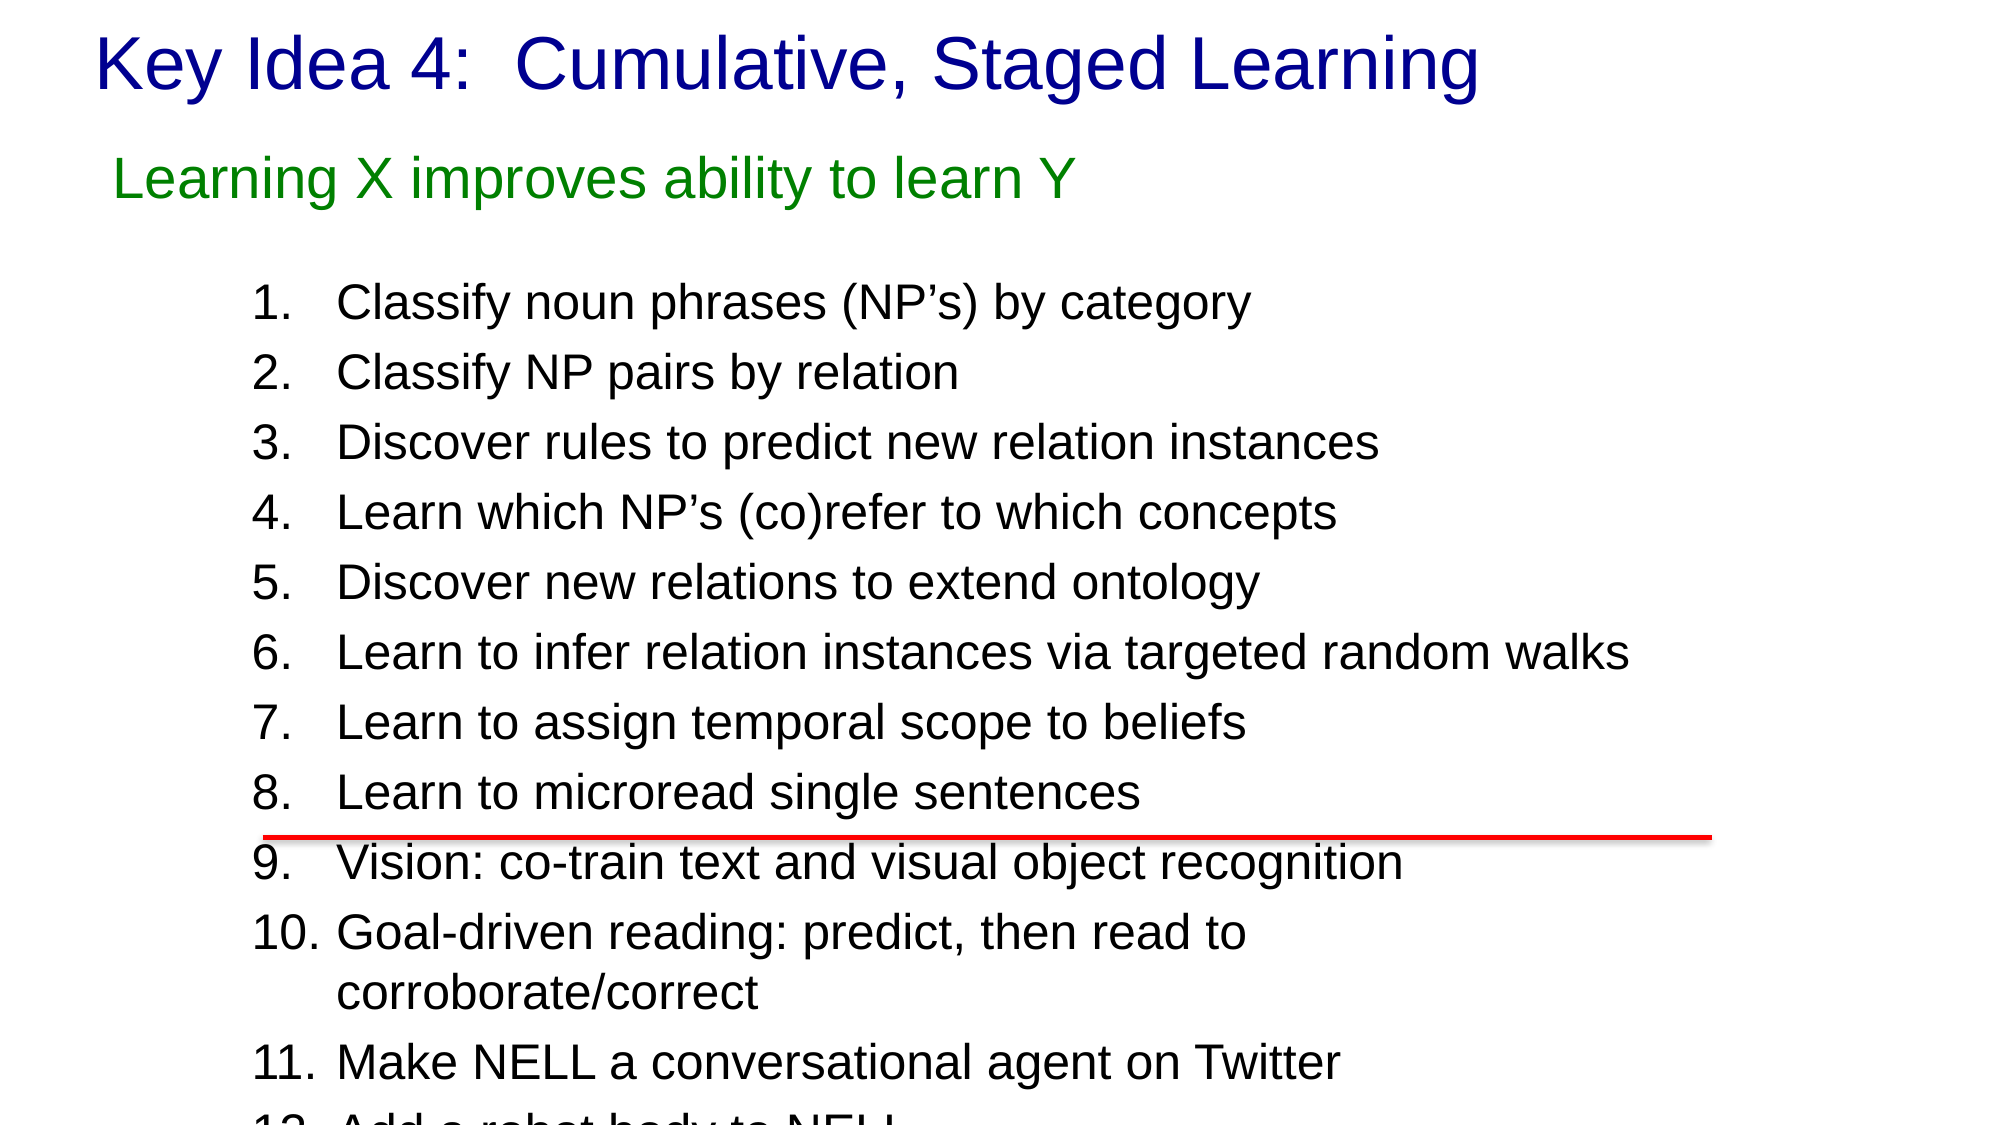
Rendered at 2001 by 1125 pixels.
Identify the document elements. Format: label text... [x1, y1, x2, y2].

text_box Learning X improves ability to learn Y [97, 132, 1094, 218]
list Classify noun phrases (NP’s) by category Classify NP pairs by relation Discover rules to predict new relation instances Learn which NP’s (co)refer to which concepts Discover new relations to extend ontology Learn to infer relation instances via targeted random walks Learn to assign temporal scope to beliefs Learn to microread single sentences Vision: co-train text and visual object recognition Goal-driven reading: predict, then read to corroborate/correct Make NELL a conversational agent on Twitter Add a robot body to NELL [236, 261, 1700, 1125]
title Key Idea 4: Cumulative, Staged Learning [79, 0, 1530, 118]
